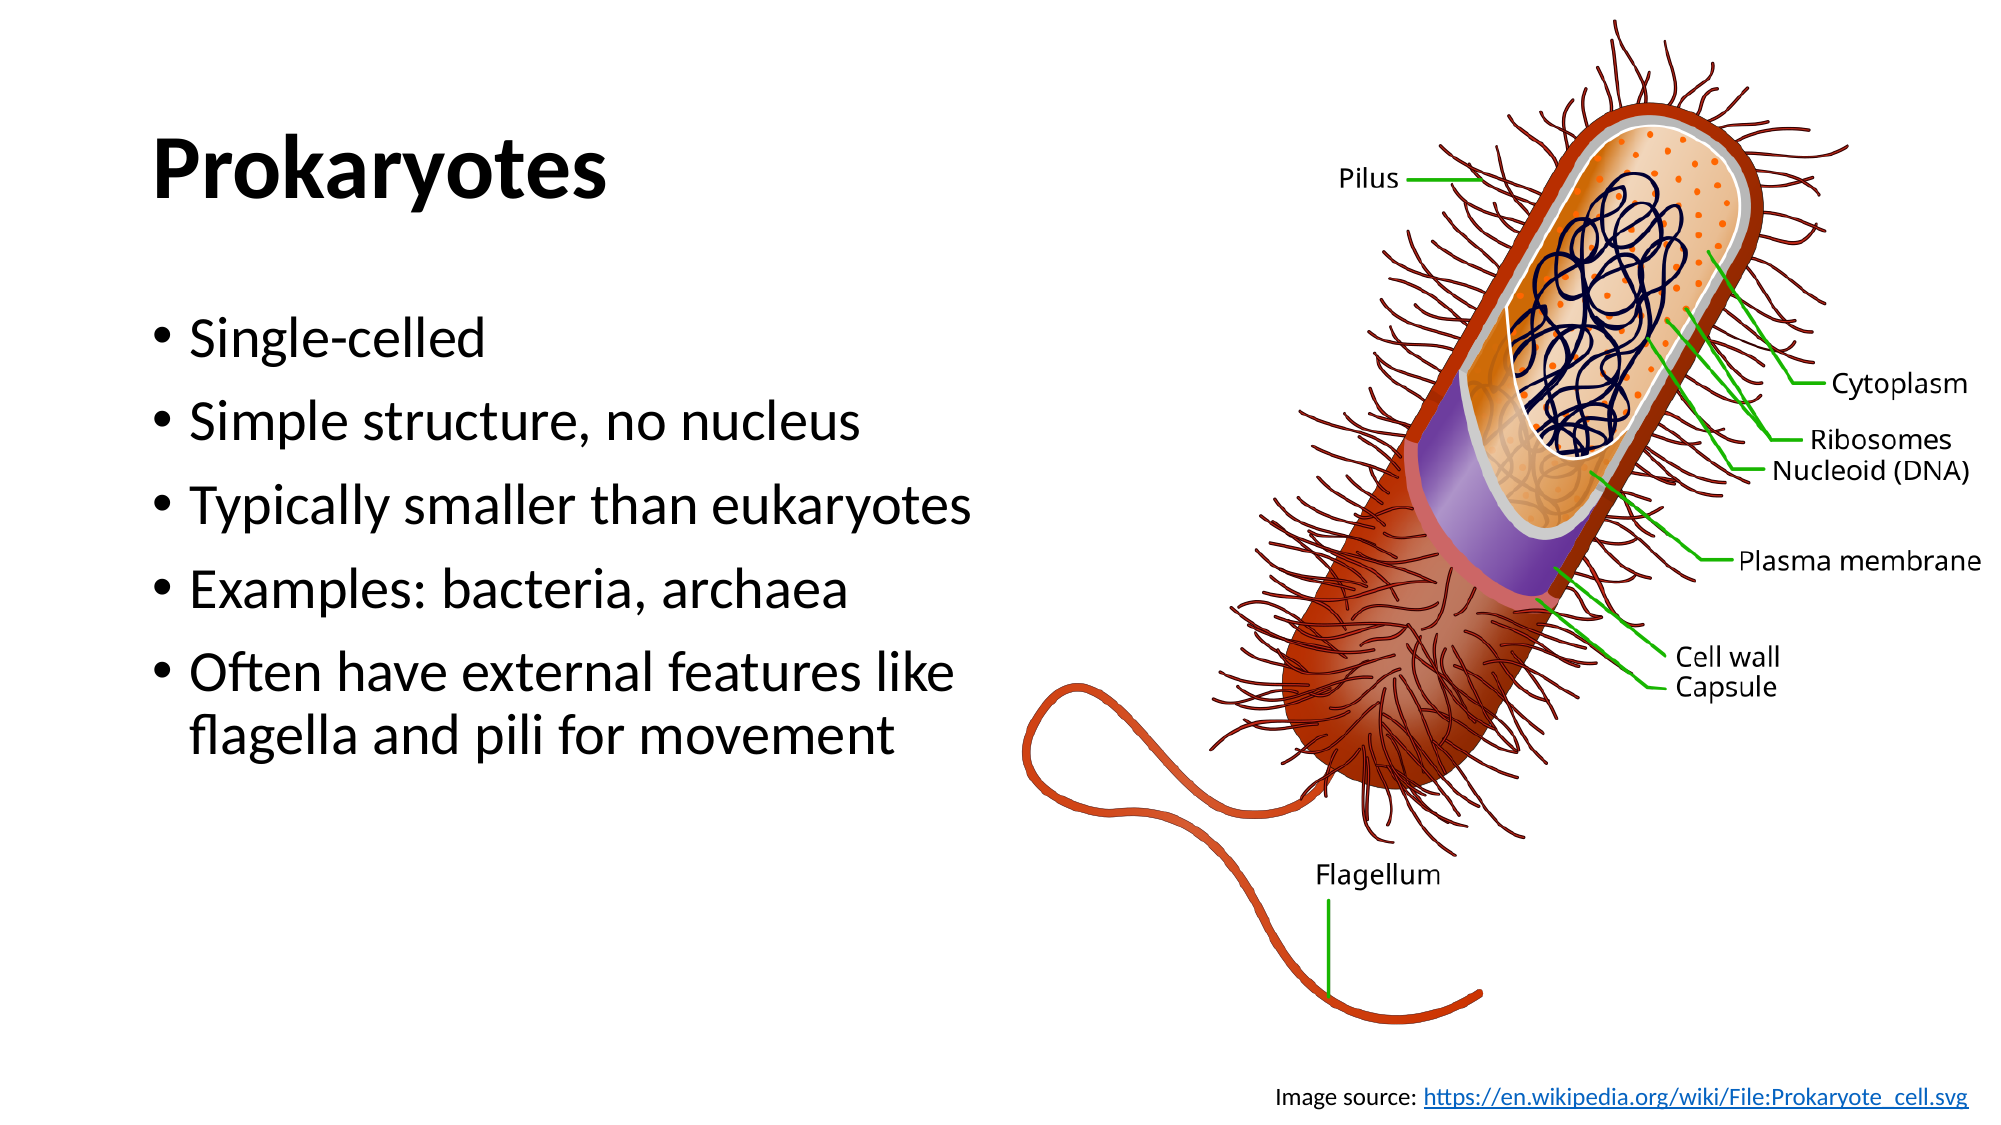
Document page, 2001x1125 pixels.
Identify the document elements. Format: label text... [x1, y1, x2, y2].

title Prokaryotes [137, 59, 996, 278]
list Single-celled Simple structure, no nucleus Typically smaller than eukaryotes Examples: bacteria, archaea Often have external features like flagella and pili for movement [137, 299, 996, 1014]
picture [996, 0, 2000, 1085]
text_box Image source: https://en.wikipedia.org/wiki/File:Prokaryote_cell.svg [1260, 1085, 2000, 1118]
